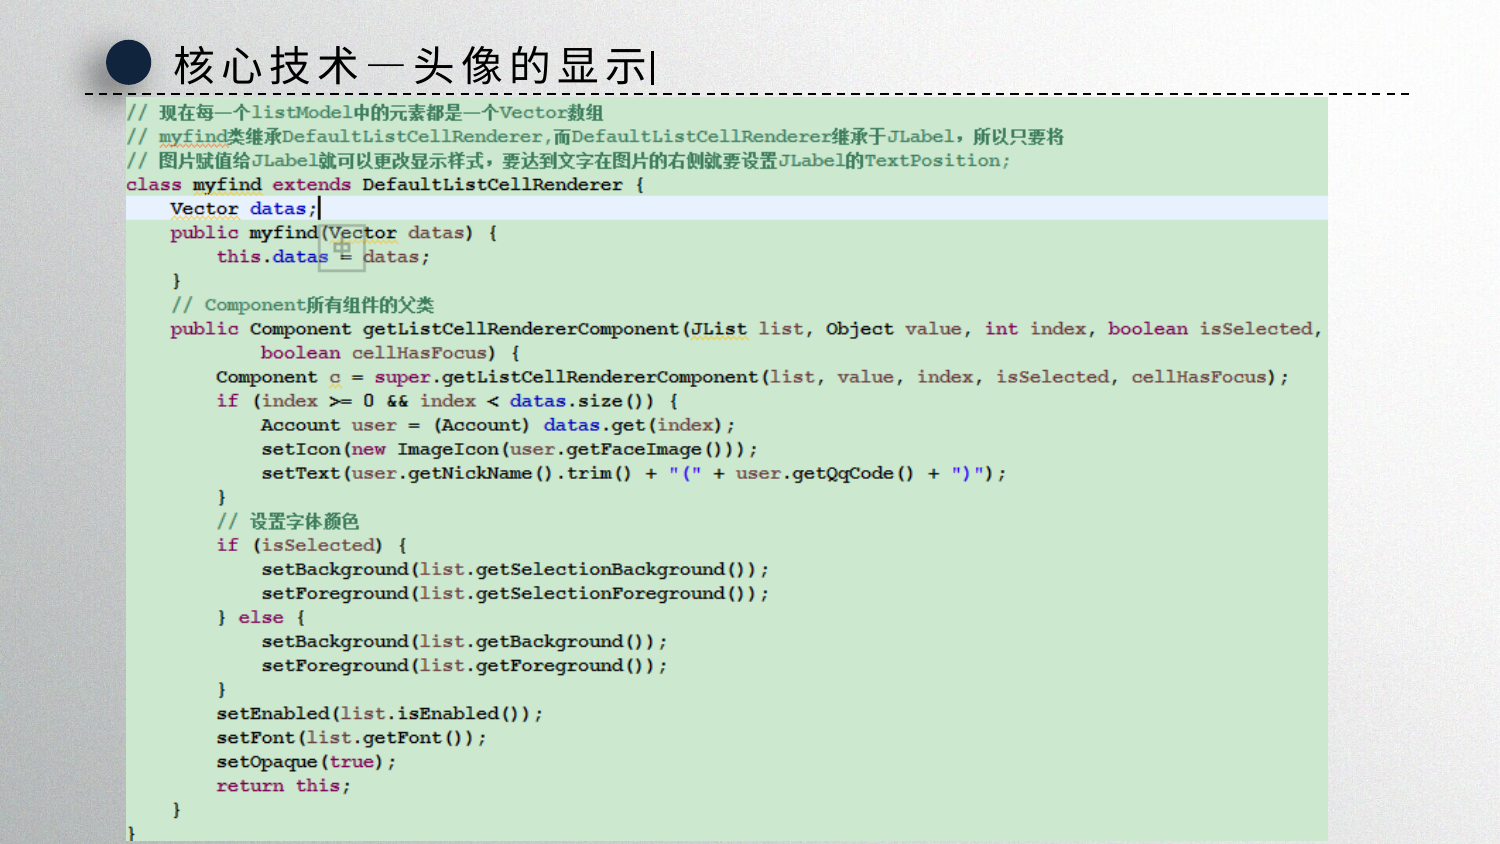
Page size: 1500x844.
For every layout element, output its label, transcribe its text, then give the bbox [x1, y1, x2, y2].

text_box [104, 37, 154, 87]
text_box 核心技术—头像的显示 [159, 31, 663, 93]
picture [0, 0, 1500, 844]
